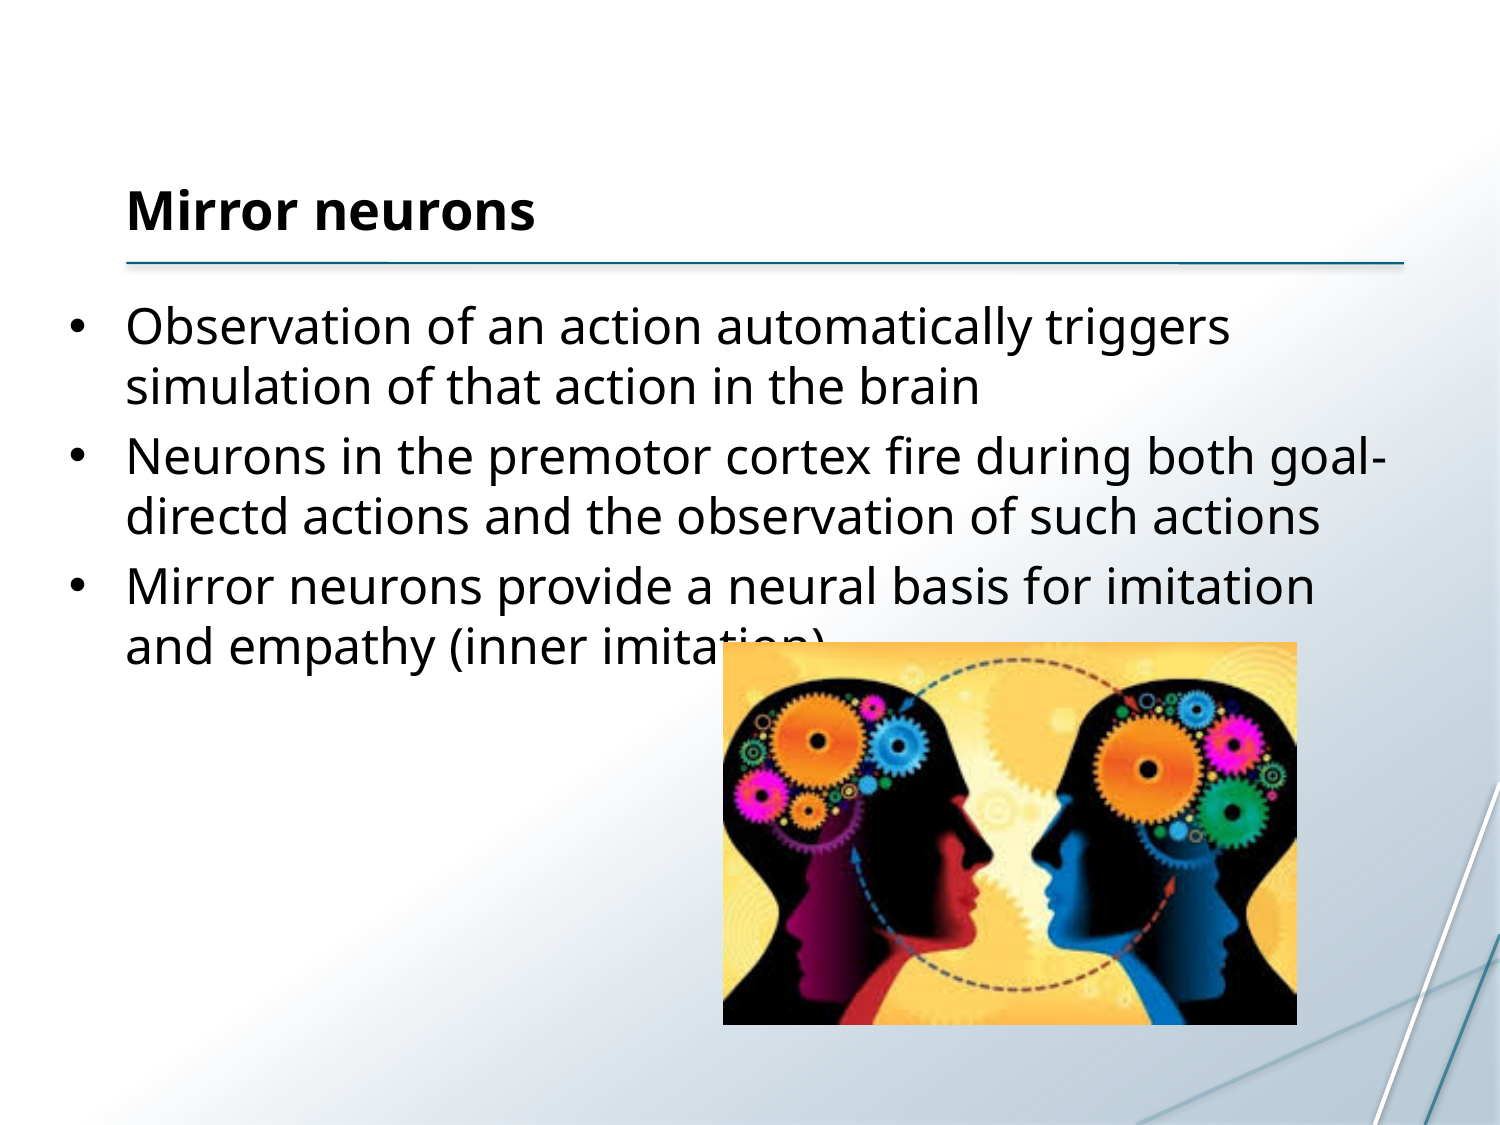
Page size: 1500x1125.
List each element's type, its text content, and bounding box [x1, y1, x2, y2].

picture [723, 642, 1297, 1025]
list Observation of an action automatically triggers simulation of that action in the brain Neurons in the premotor cortex fire during both goal-directd actions and the observation of such actions Mirror neurons provide a neural basis for imitation and empathy (inner imitation) [54, 287, 1403, 709]
title Mirror neurons [109, 49, 1403, 249]
